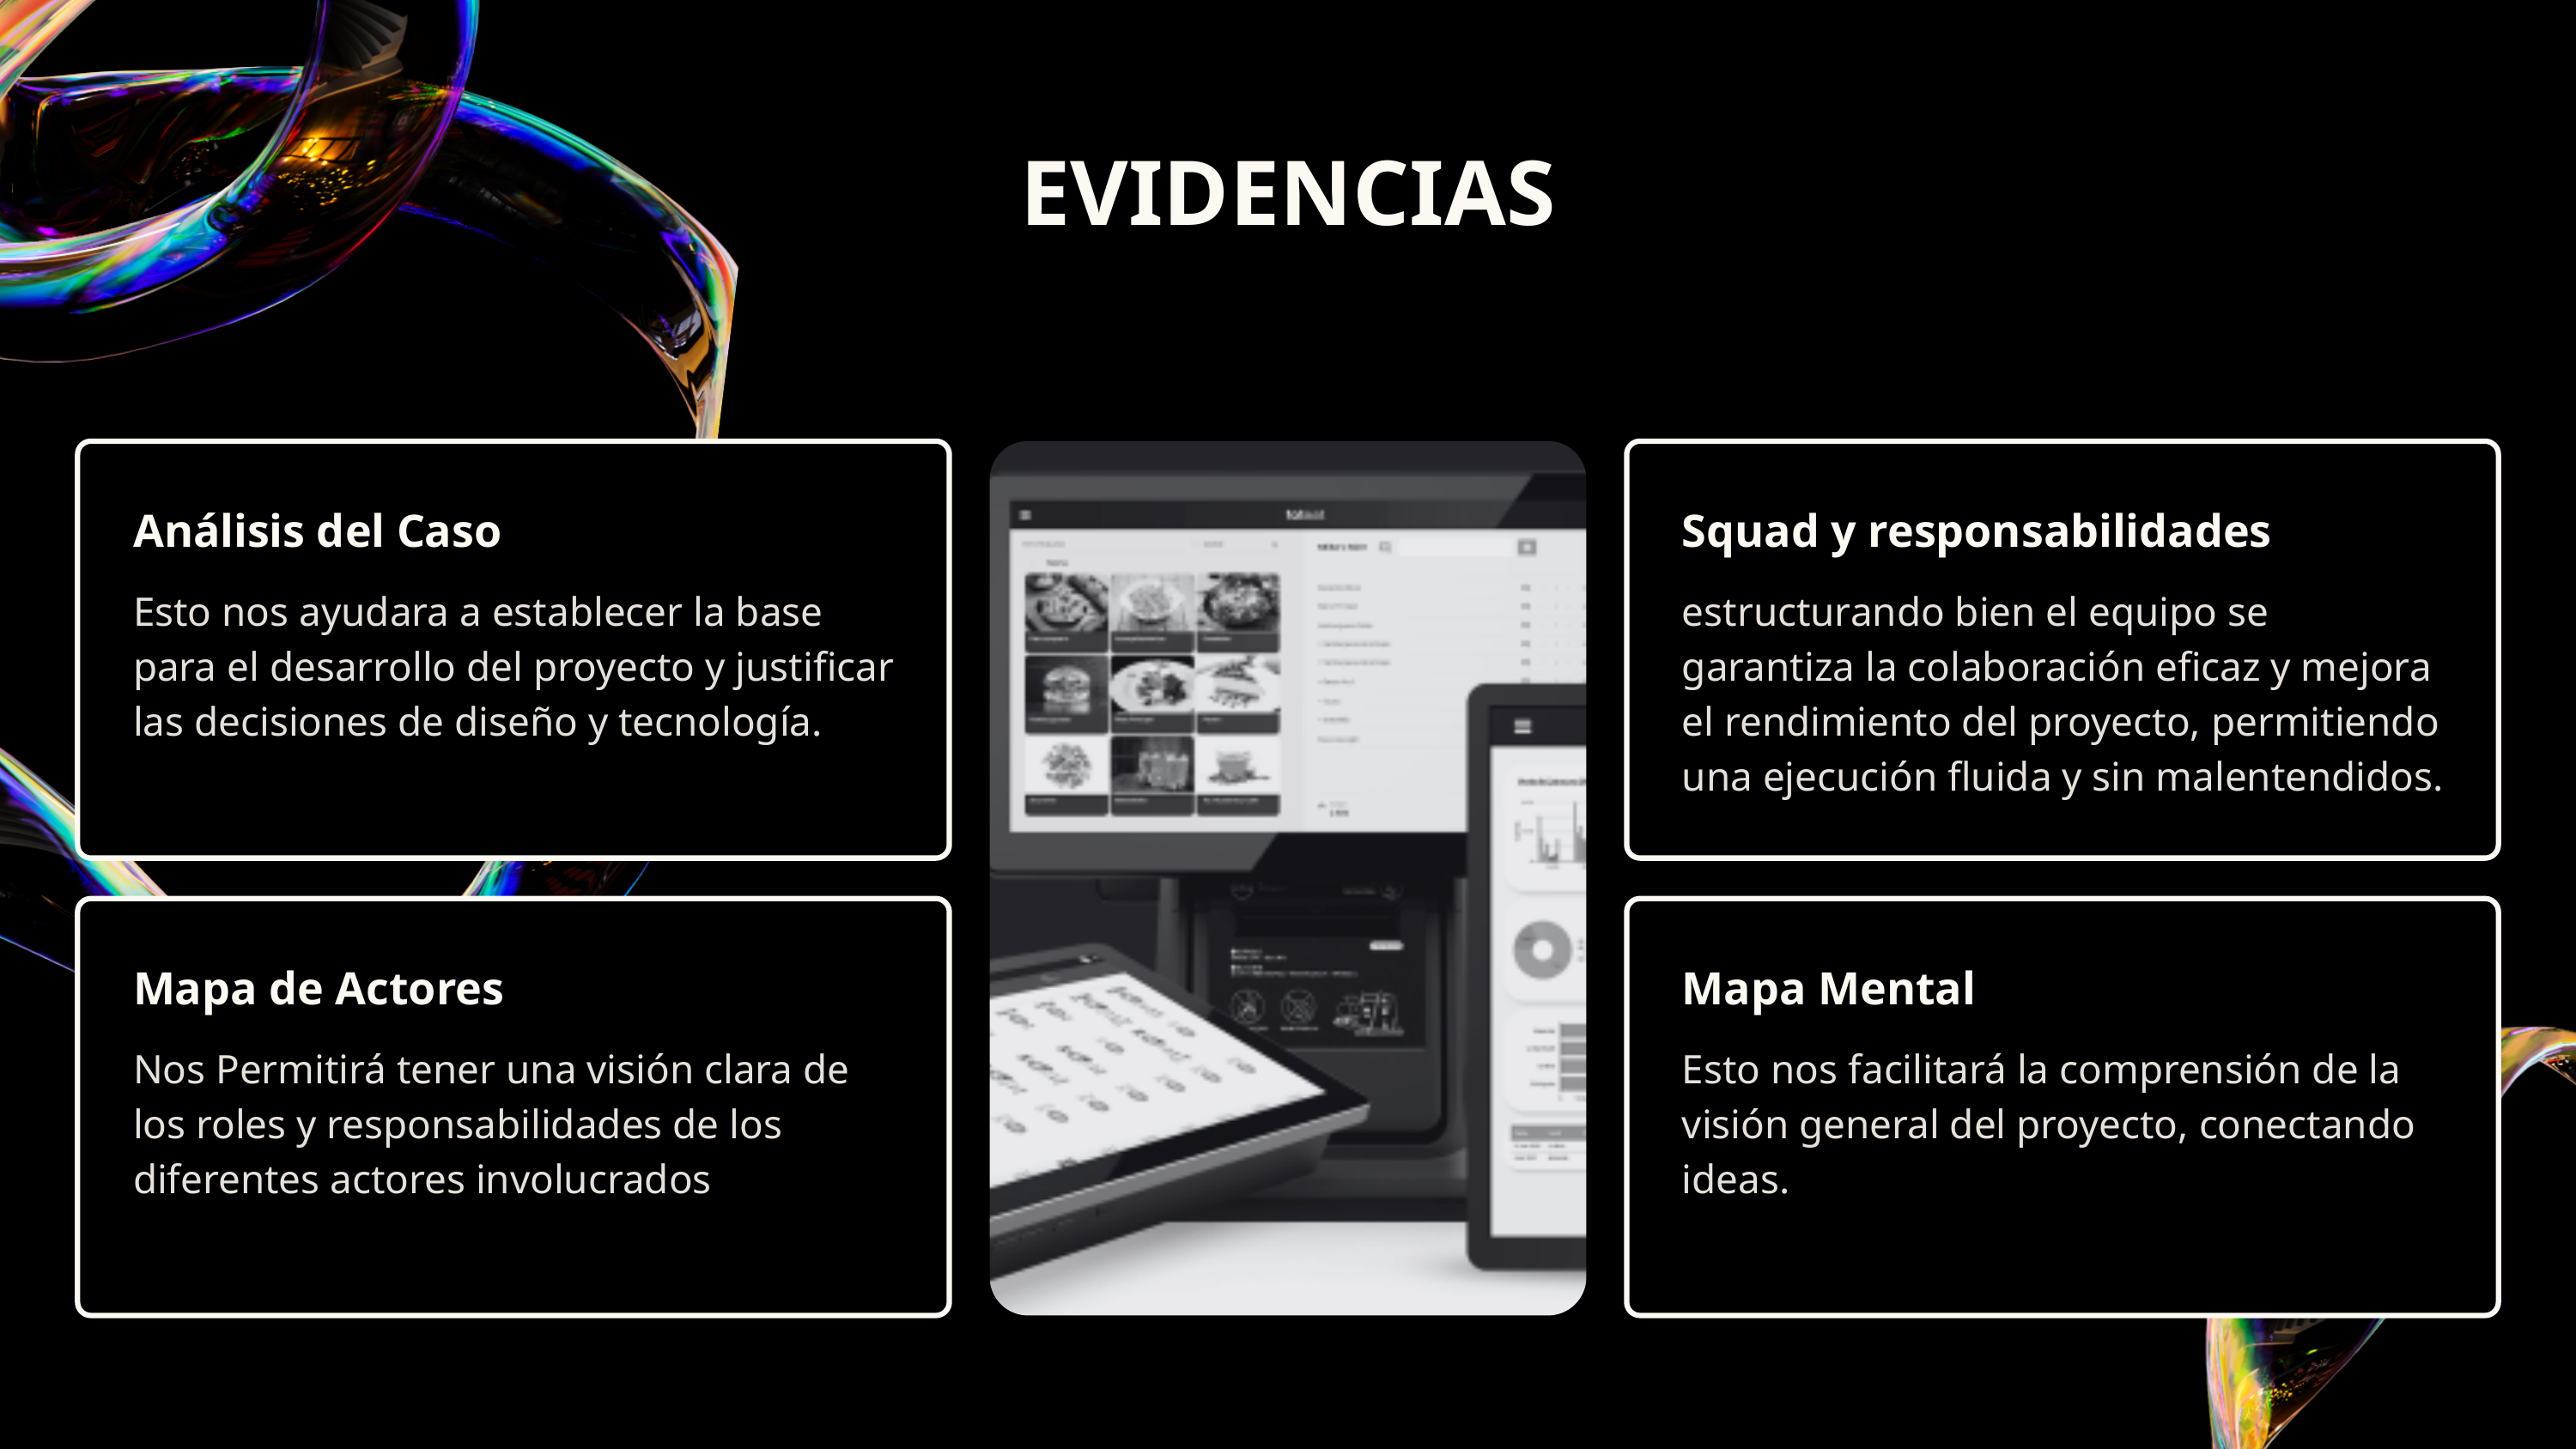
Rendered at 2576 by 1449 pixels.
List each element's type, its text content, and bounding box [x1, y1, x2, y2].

text_box [0, 0, 771, 982]
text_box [989, 440, 1587, 1316]
text_box [2165, 1016, 2576, 1449]
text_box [1626, 898, 2499, 1316]
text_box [77, 898, 950, 1316]
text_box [77, 440, 950, 858]
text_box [1626, 440, 2499, 858]
text_box EVIDENCIAS [637, 144, 1939, 244]
